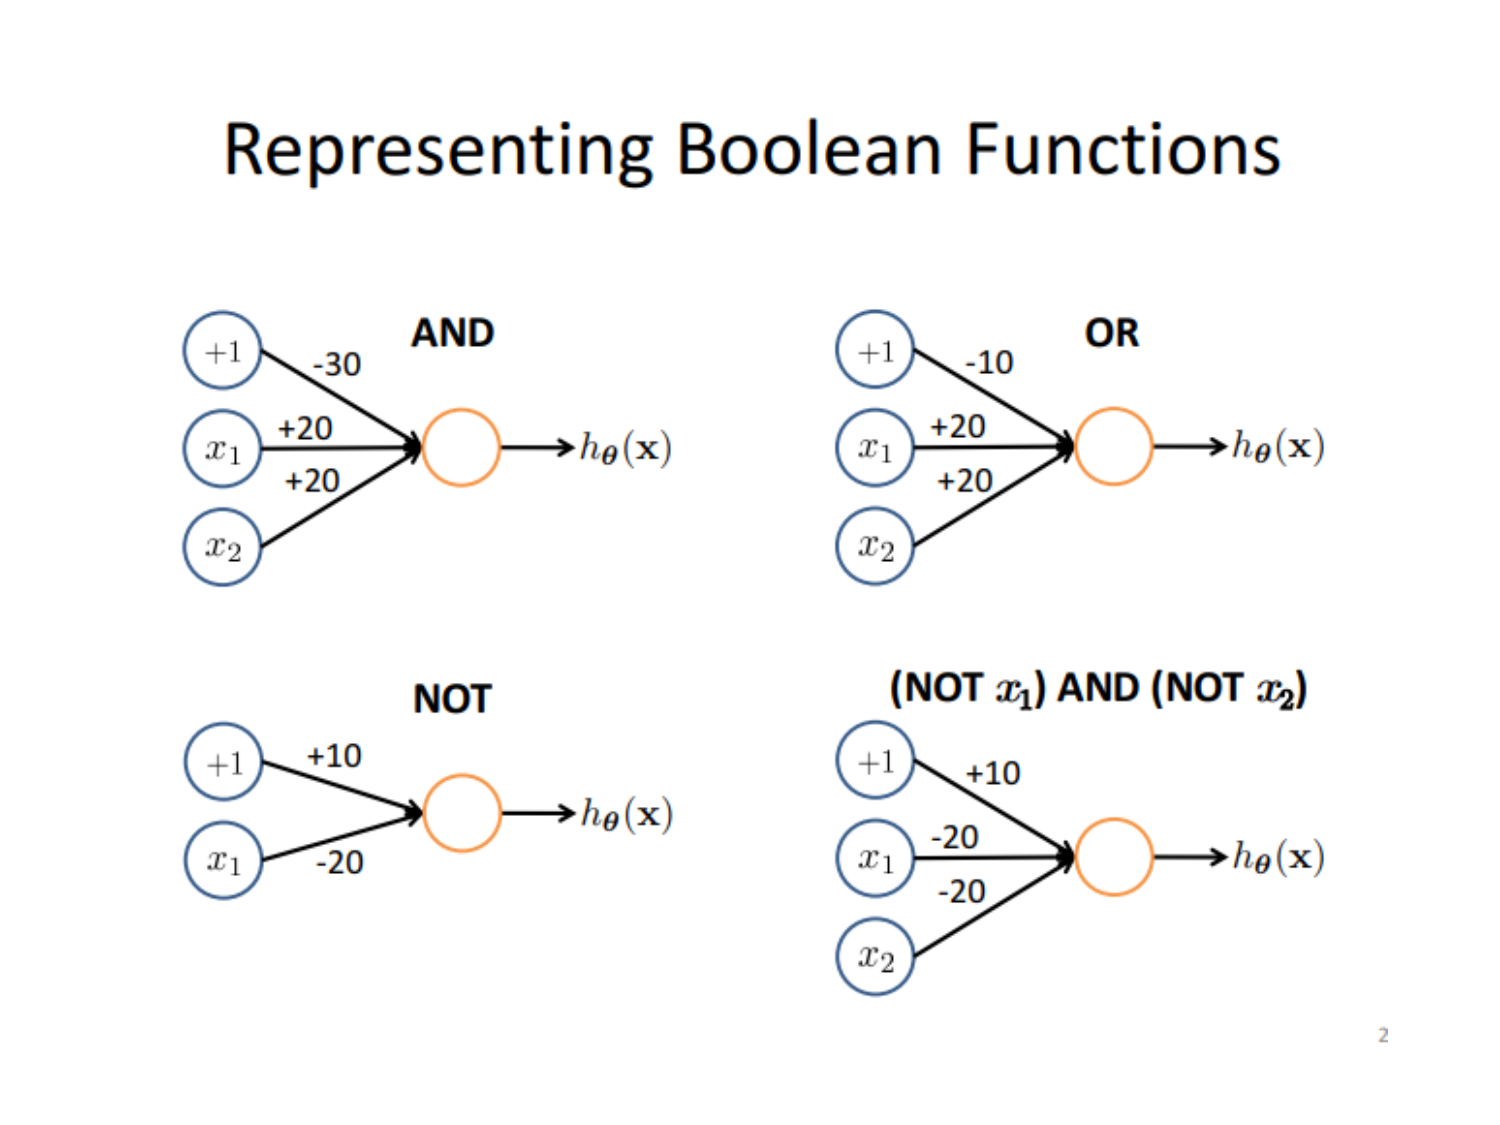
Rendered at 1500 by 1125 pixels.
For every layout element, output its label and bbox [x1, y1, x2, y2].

picture [108, 62, 1388, 1061]
